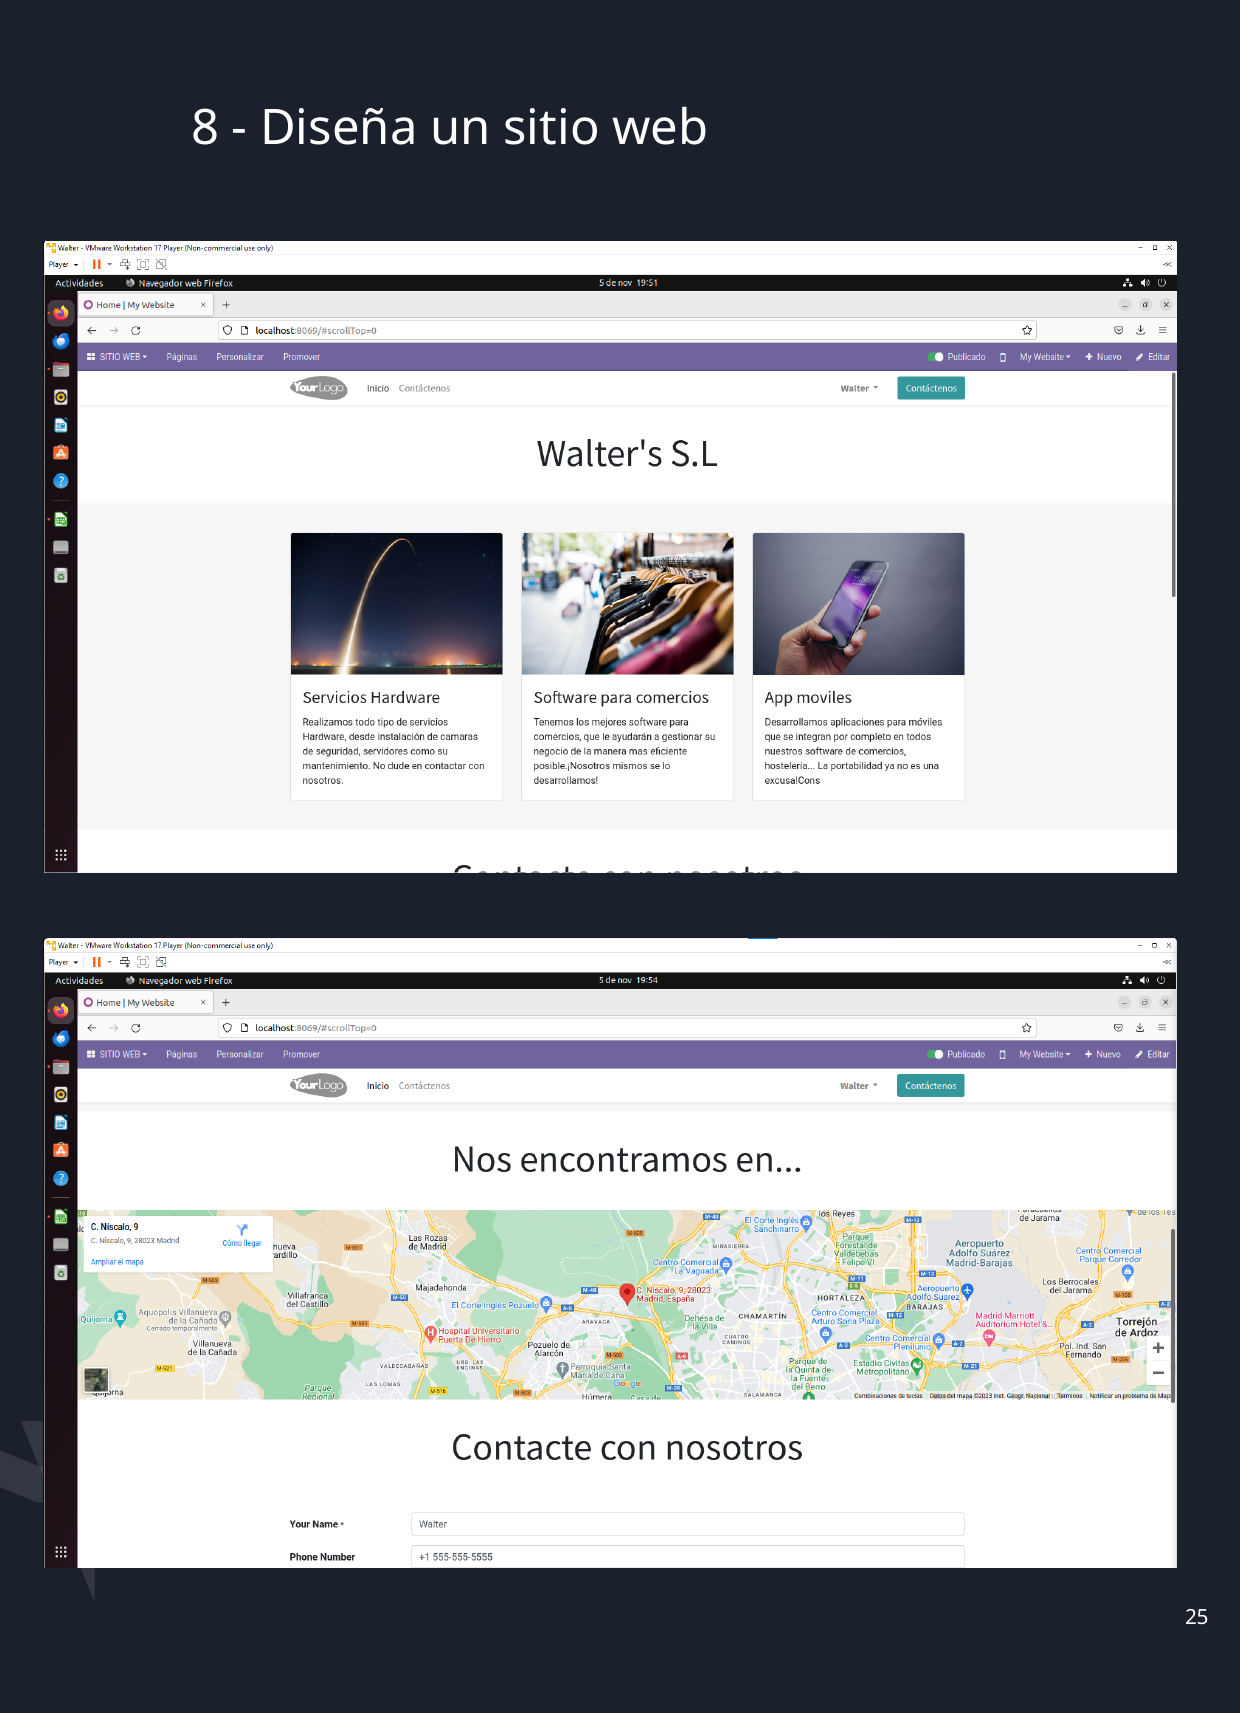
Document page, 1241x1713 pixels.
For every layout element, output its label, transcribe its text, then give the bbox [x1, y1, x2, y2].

title 8 - Diseña un sitio web [175, 81, 1212, 201]
picture [43, 241, 1177, 873]
slide_number ‹#› [1149, 1552, 1224, 1684]
picture [43, 938, 1177, 1568]
